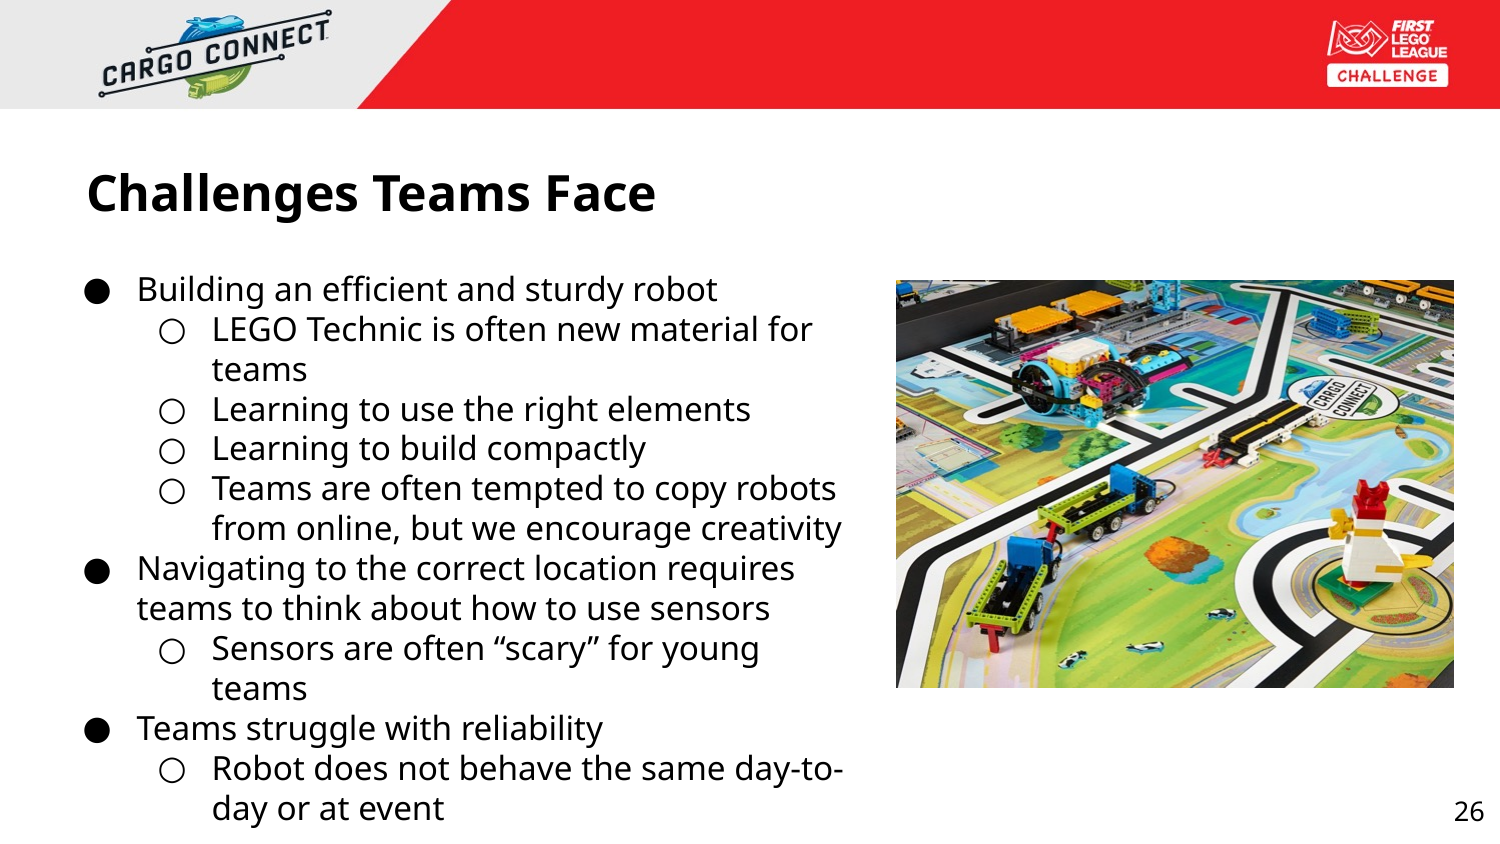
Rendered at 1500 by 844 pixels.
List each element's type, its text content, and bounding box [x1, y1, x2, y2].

picture [0, 0, 1500, 844]
slide_number 26 [1409, 779, 1500, 844]
title Challenges Teams Face [75, 155, 1435, 247]
text_box Building an efficient and sturdy robot LEGO Technic is often new material for teams Learning to use the right elements Learning to build compactly Teams are often tempted to copy robots from online, but we encourage creativity Navigating to the correct location requires teams to think about how to use sensors Sensors are often “scary” for young teams Teams struggle with reliability Robot does not behave the same day-to-day or at event [46, 252, 871, 816]
